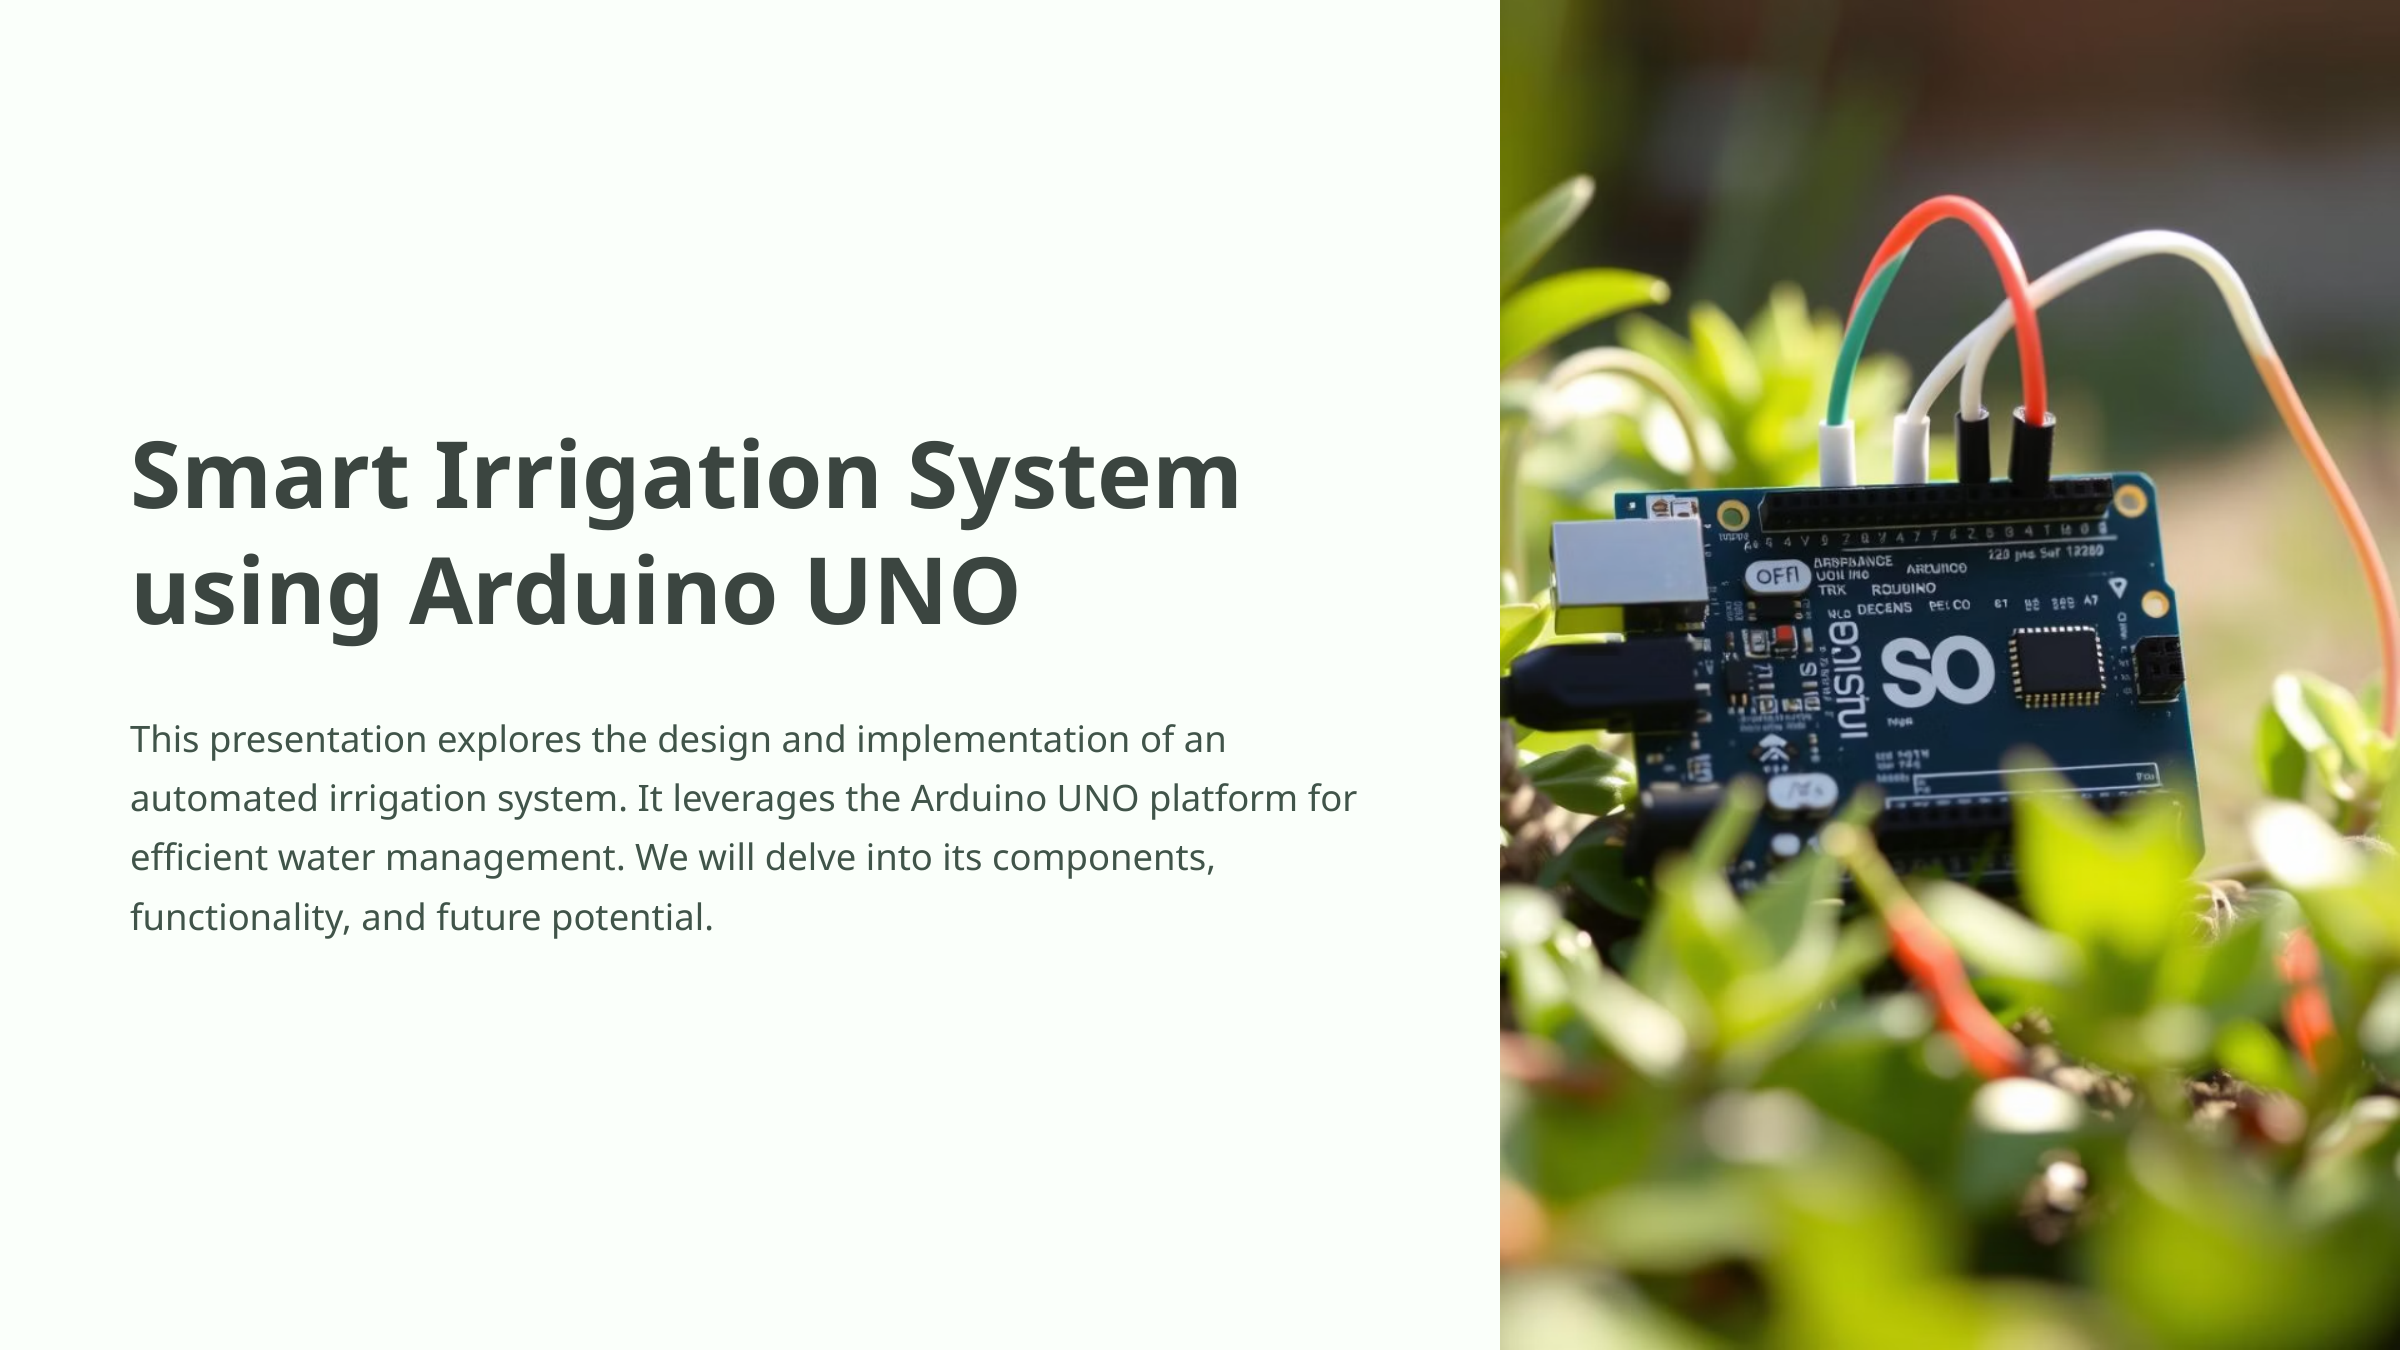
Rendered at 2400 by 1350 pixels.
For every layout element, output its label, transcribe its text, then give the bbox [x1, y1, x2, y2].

text_box This presentation explores the design and implementation of an automated irrigation system. It leverages the Arduino UNO platform for efficient water management. We will delve into its components, functionality, and future potential. [130, 700, 1370, 939]
picture [1499, 0, 2400, 1350]
text_box Smart Irrigation System using Arduino UNO [130, 411, 1370, 645]
